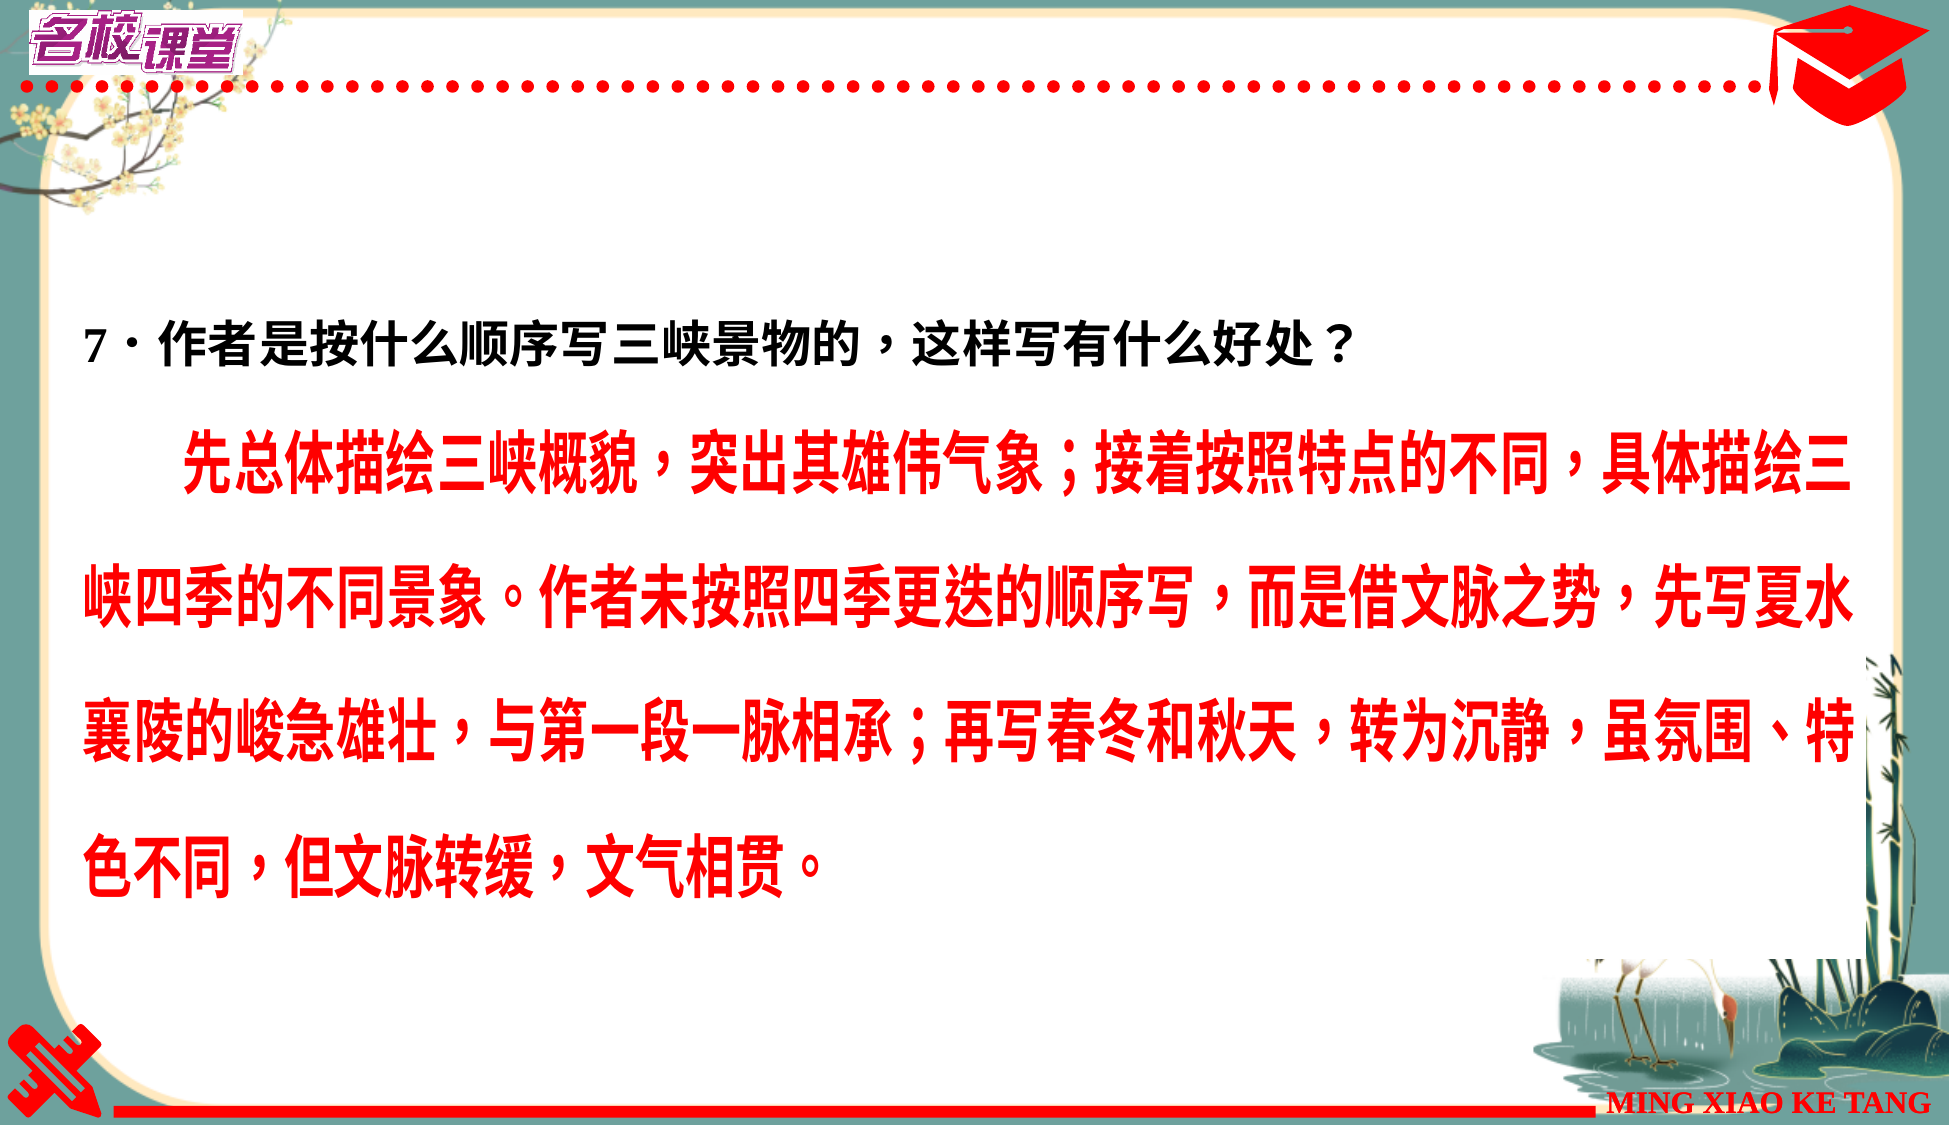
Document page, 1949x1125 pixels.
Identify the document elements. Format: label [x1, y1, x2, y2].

picture [0, 0, 1949, 1125]
text_box [82, 421, 1867, 960]
text_box [82, 314, 1867, 412]
